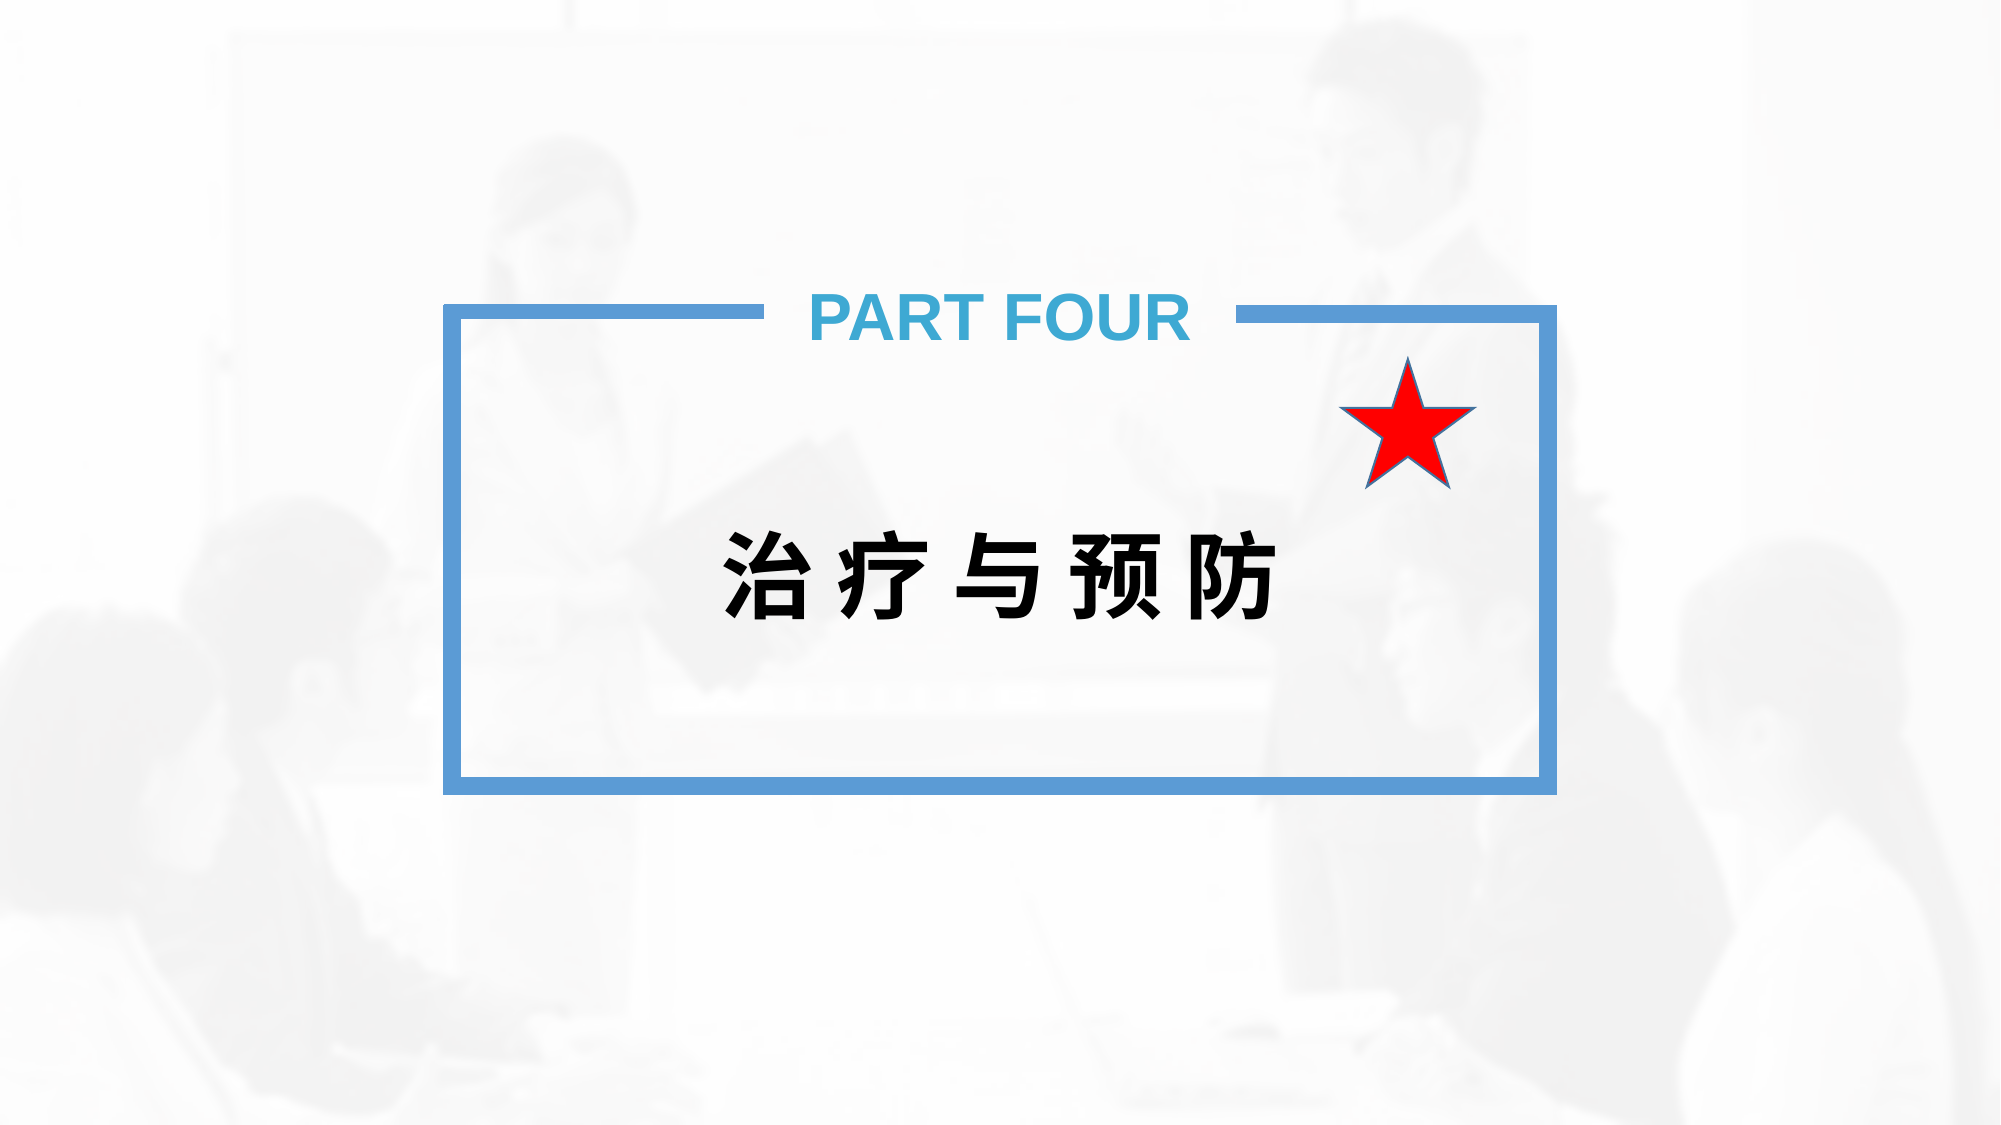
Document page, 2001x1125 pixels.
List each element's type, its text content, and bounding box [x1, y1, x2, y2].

text_box PART FOUR [792, 266, 1207, 361]
text_box [1338, 355, 1478, 490]
text_box 治 疗 与 预 防 [510, 486, 1489, 639]
